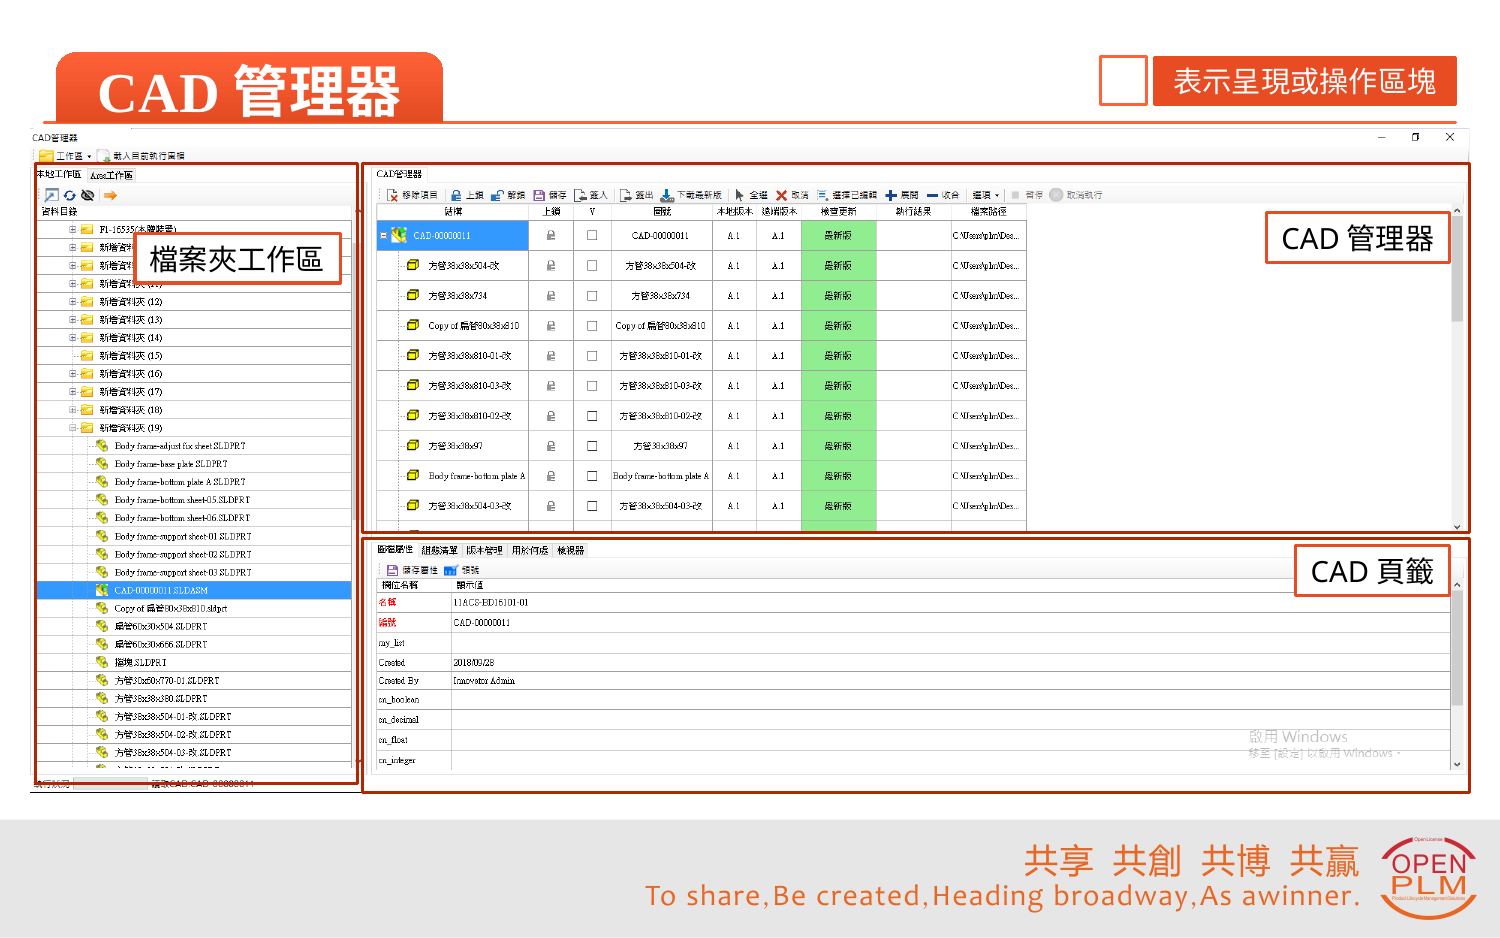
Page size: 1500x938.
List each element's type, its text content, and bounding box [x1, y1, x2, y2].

text_box [1099, 55, 1148, 106]
picture [0, 0, 1500, 938]
text_box CAD管理器 [54, 50, 446, 121]
text_box 表示呈現或操作區塊 [1153, 56, 1457, 106]
title [83, 32, 1141, 121]
